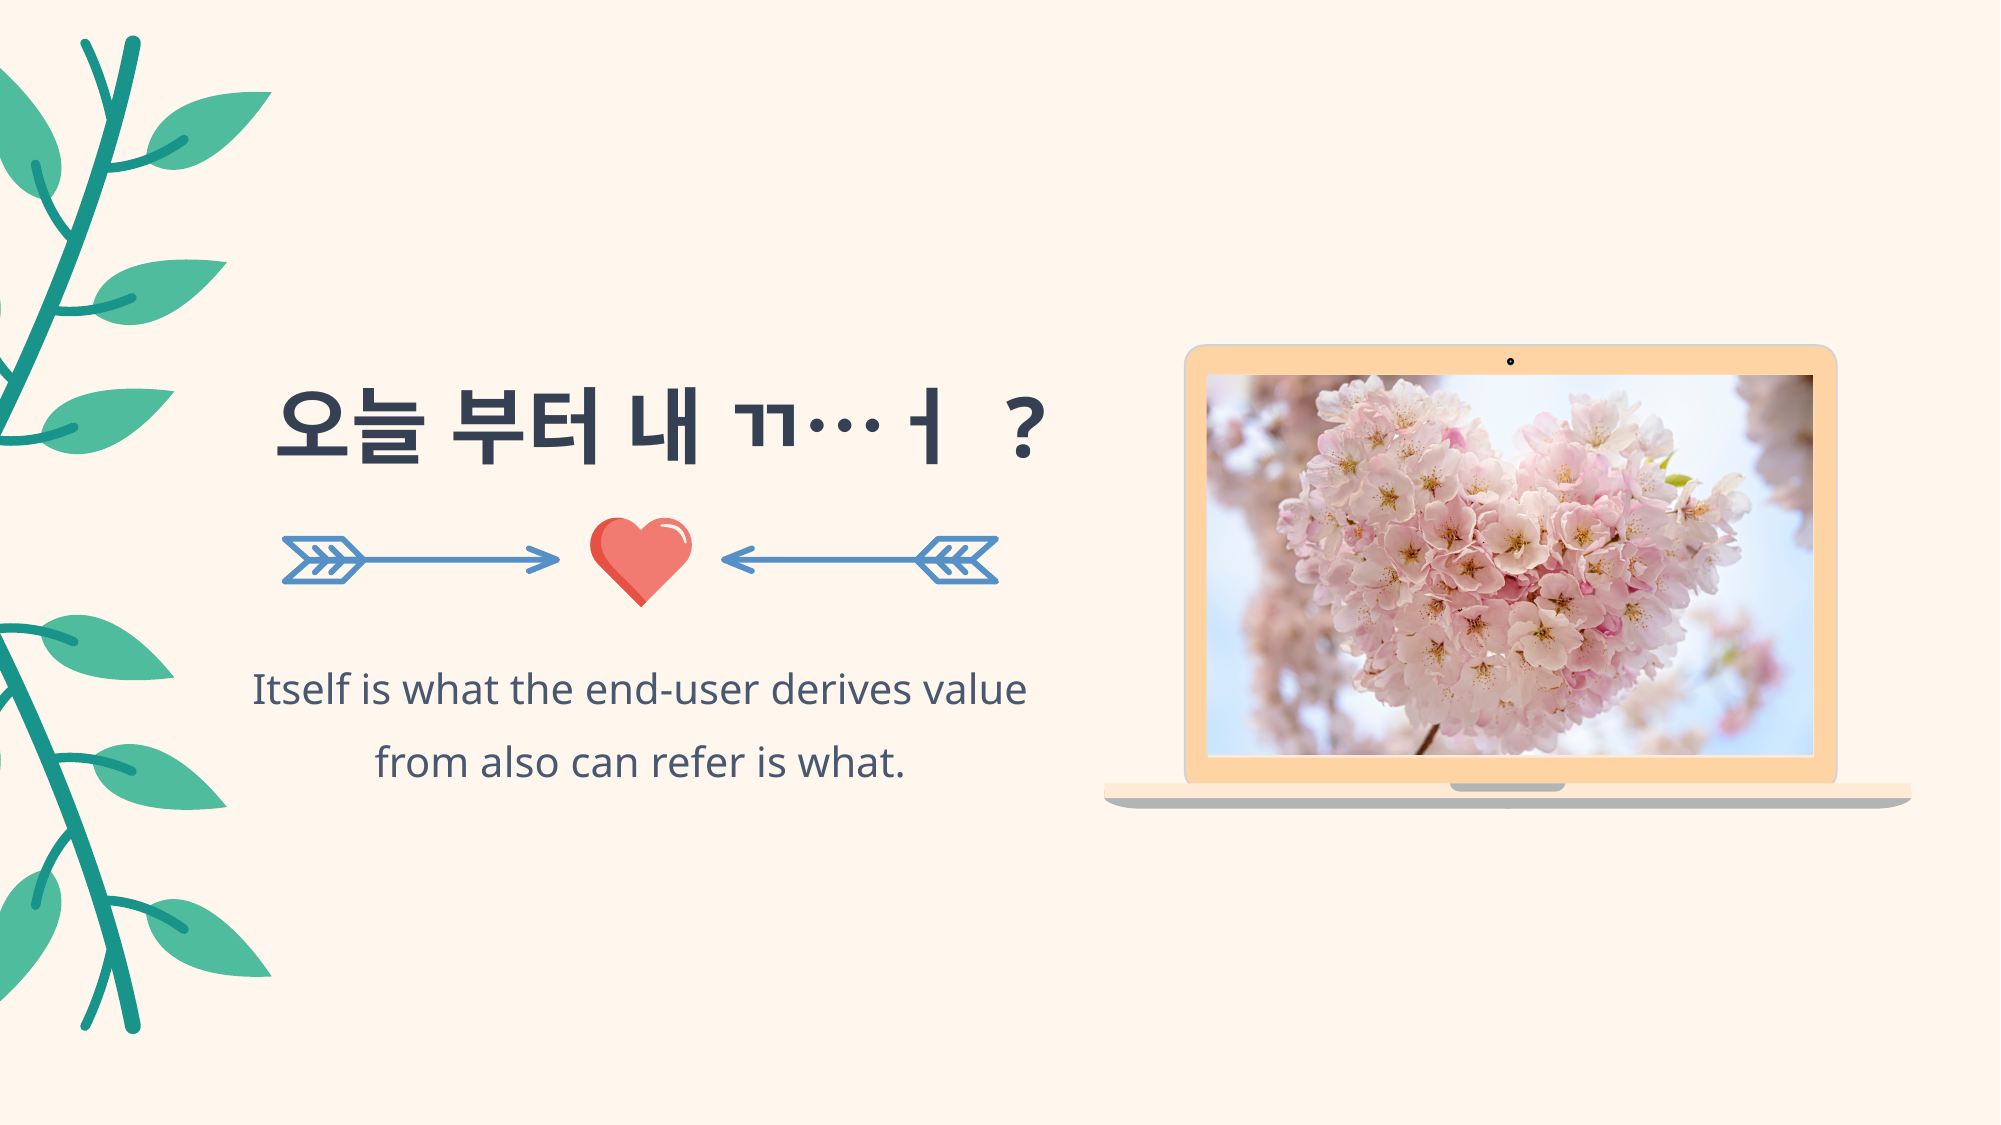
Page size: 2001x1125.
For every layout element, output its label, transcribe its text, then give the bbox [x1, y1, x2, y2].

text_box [595, 517, 1000, 608]
text_box Itself is what the end-user derives value from also can refer is what. [220, 632, 1060, 794]
text_box 오늘 부터 내 ㄲ…ㅓ ? [241, 341, 1040, 482]
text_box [1104, 344, 1912, 809]
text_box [0, 357, 595, 712]
picture [1206, 375, 1814, 755]
